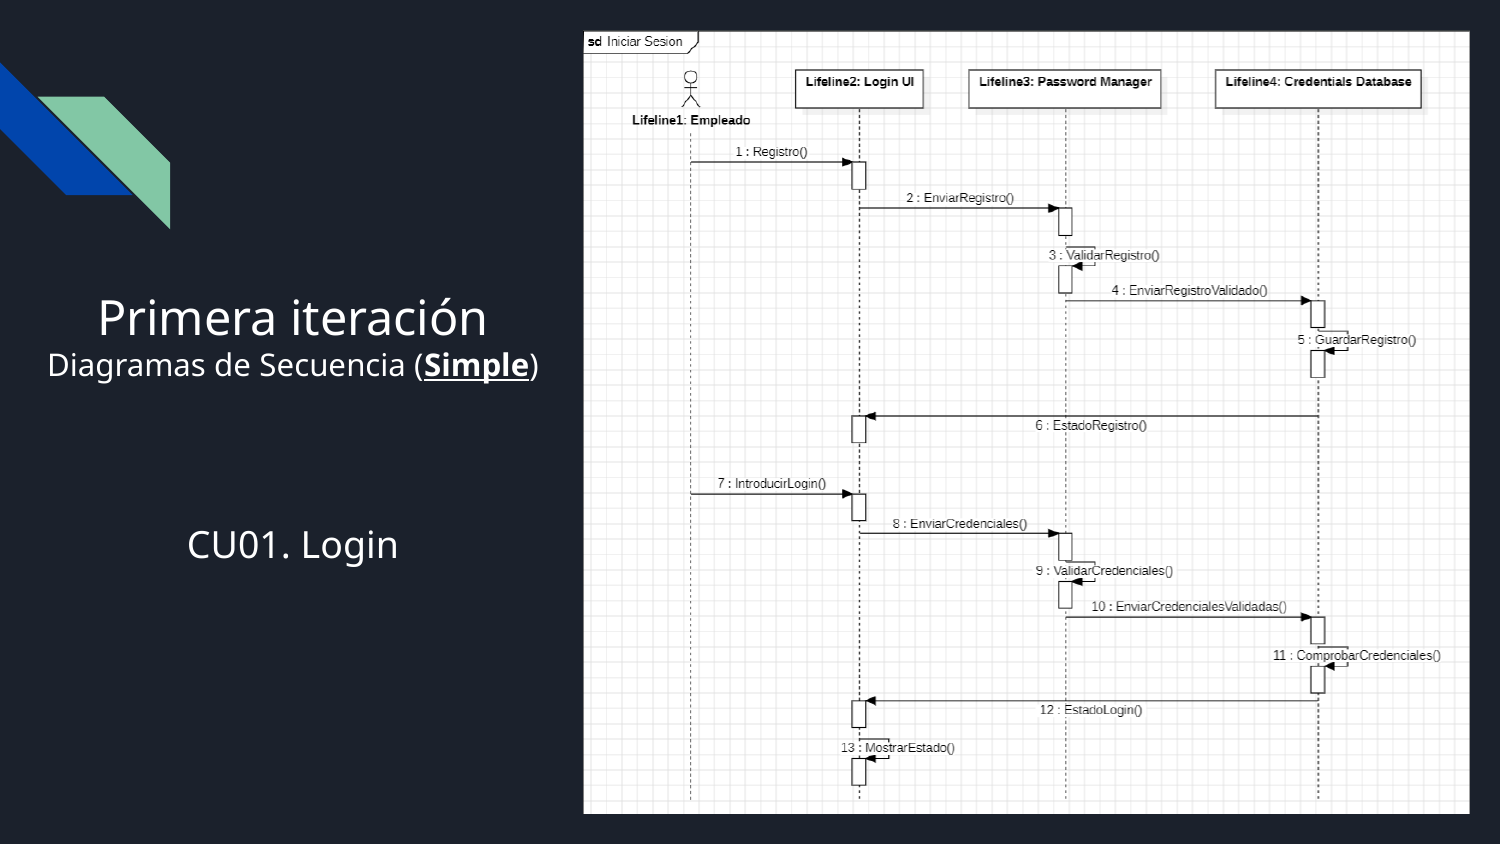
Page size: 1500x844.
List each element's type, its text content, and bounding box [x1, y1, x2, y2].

picture [582, 30, 1470, 814]
title Primera iteración Diagramas de Secuencia (Simple) [14, 271, 572, 422]
text_box CU01. Login [75, 506, 511, 578]
